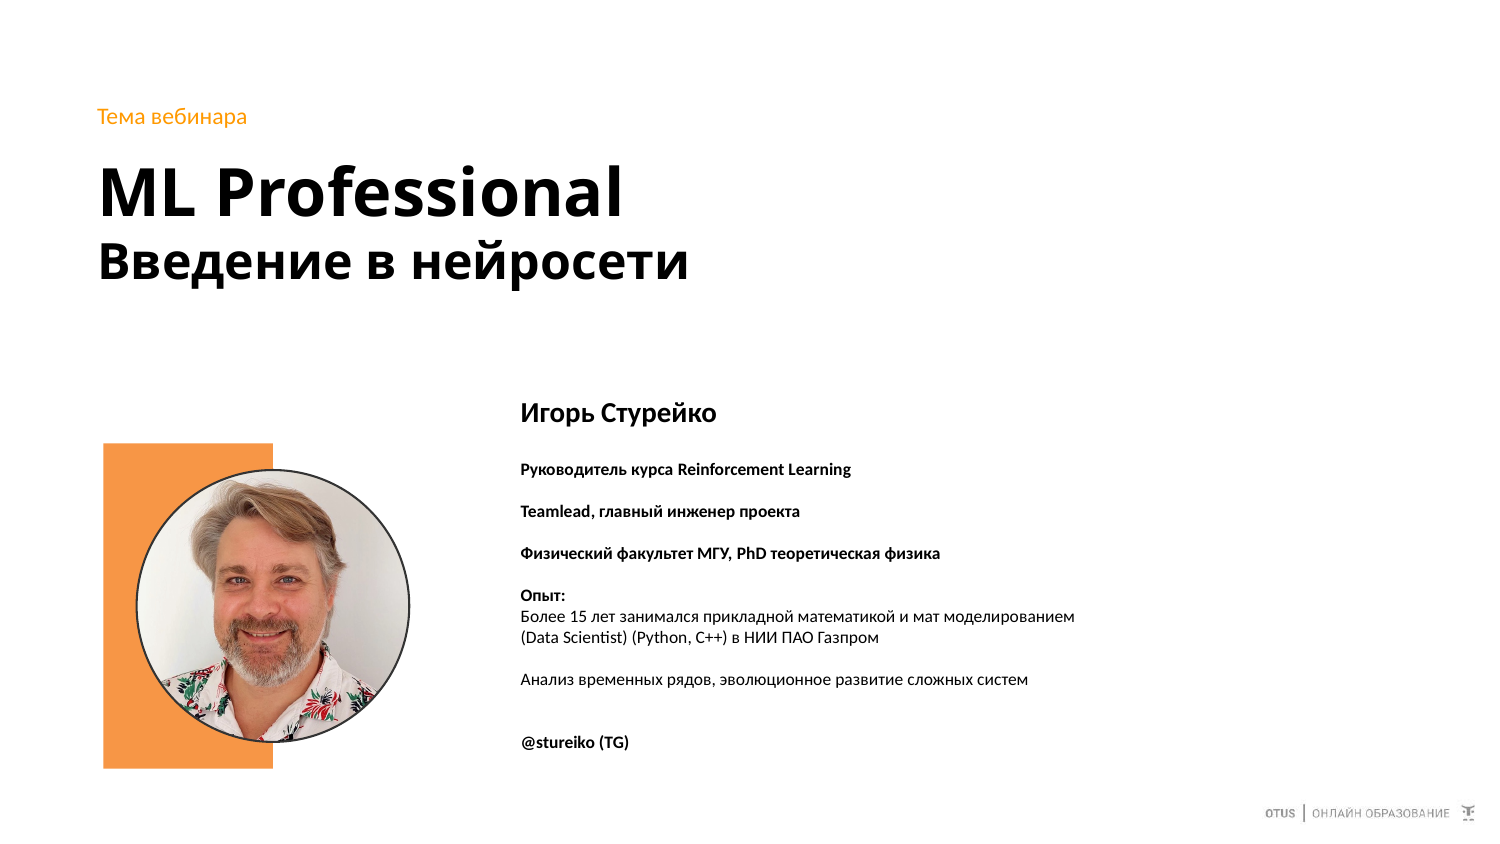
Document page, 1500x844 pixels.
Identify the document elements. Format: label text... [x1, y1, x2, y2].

picture [1262, 799, 1475, 825]
picture [136, 469, 410, 743]
subtitle Игорь Стурейко [505, 378, 1467, 444]
text_box [103, 443, 273, 769]
subtitle Руководитель курса Reinforcement Learning Teamlead, главный инженер проекта Физический факультет МГУ, PhD теоретическая физика Опыт: Более 15 лет занимался прикладной математикой и мат моделированием (Data Scientist) (Python, С++) в НИИ ПАО Газпром Анализ временных рядов, эволюционное развитие сложных систем @stureiko (TG) [505, 443, 1342, 769]
title ML Professional Введение в нейросети [82, 134, 1480, 305]
subtitle Тема вебинара [82, 85, 1362, 144]
